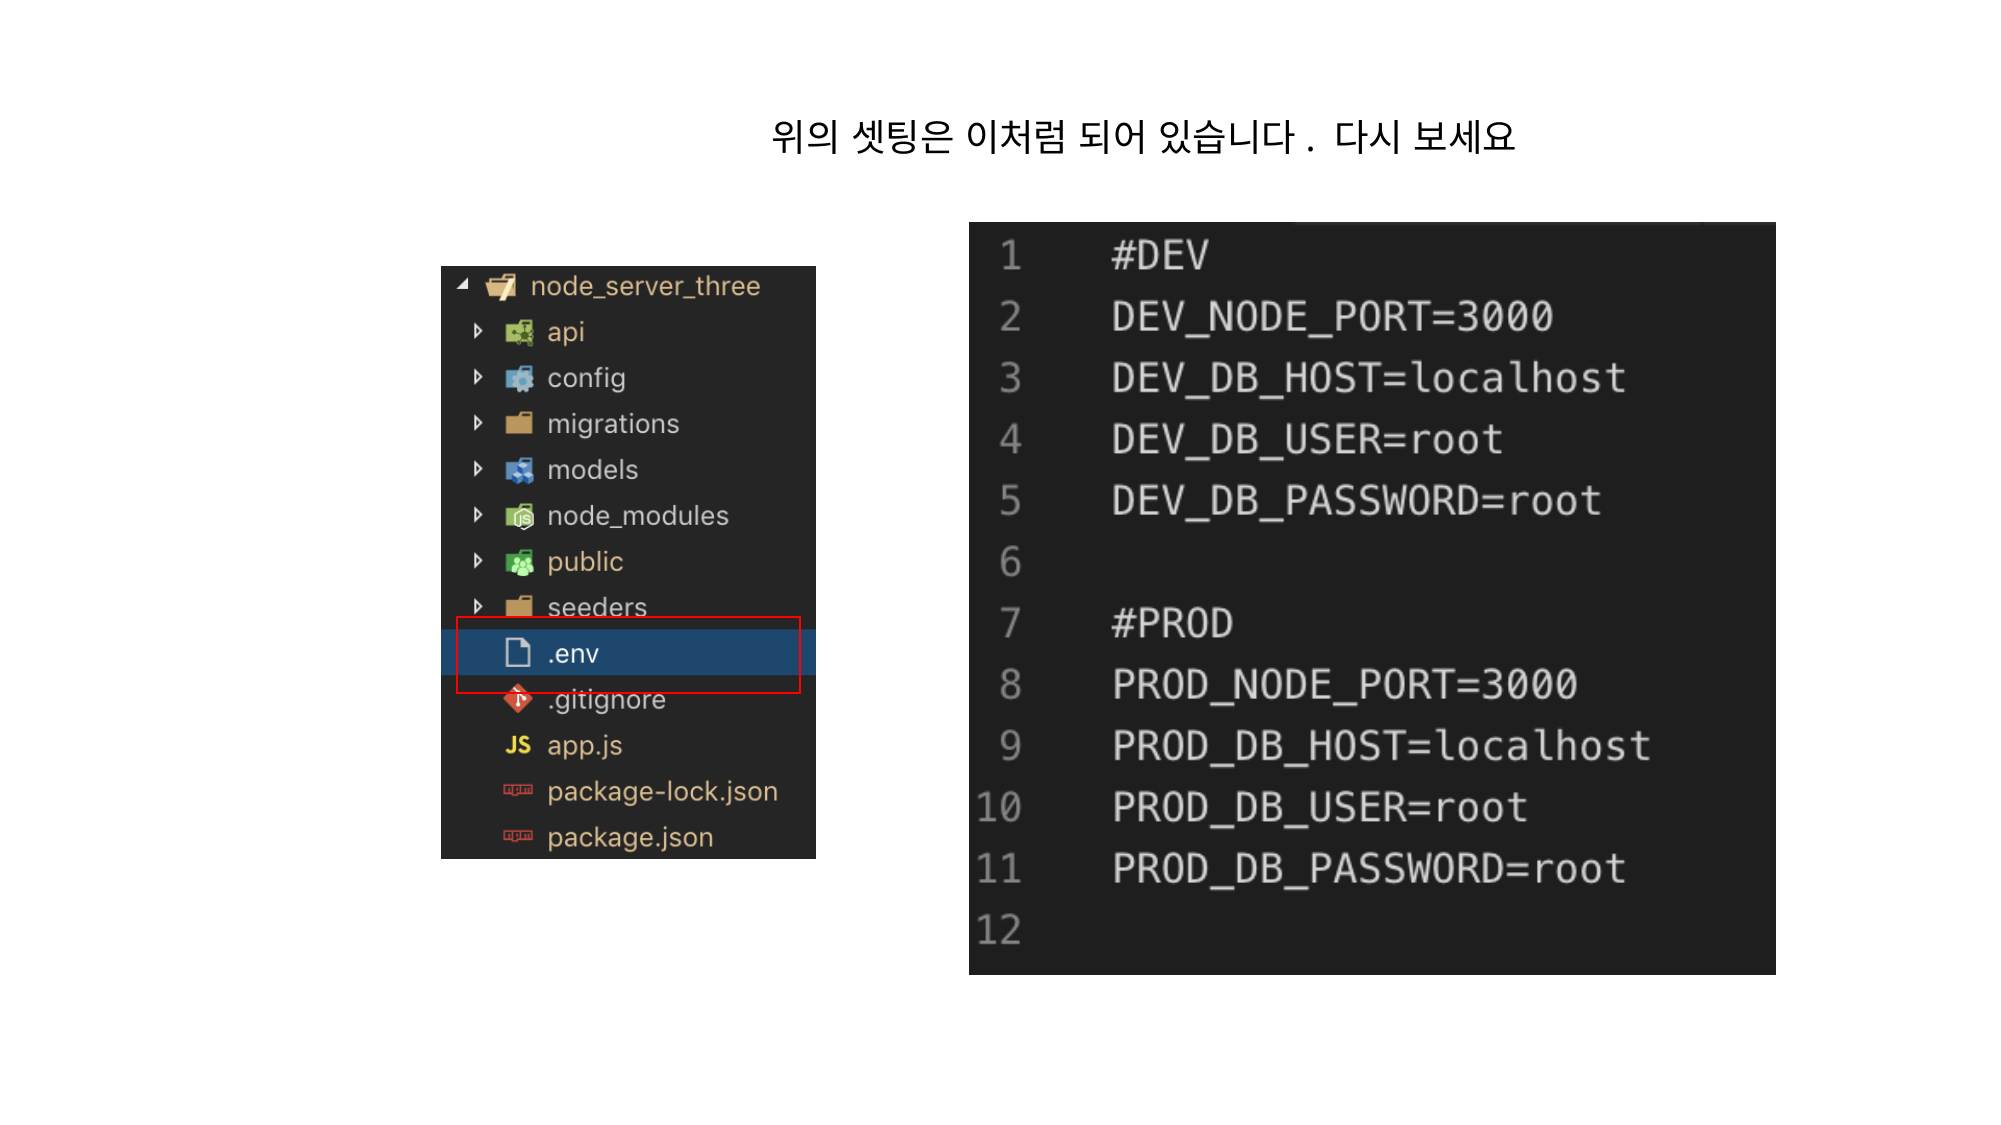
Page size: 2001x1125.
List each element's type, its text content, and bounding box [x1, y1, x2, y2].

picture [969, 222, 1776, 975]
picture [440, 266, 816, 859]
text_box 위의 셋팅은 이처럼 되어 있습니다. 다시 보세요 [756, 107, 1533, 167]
